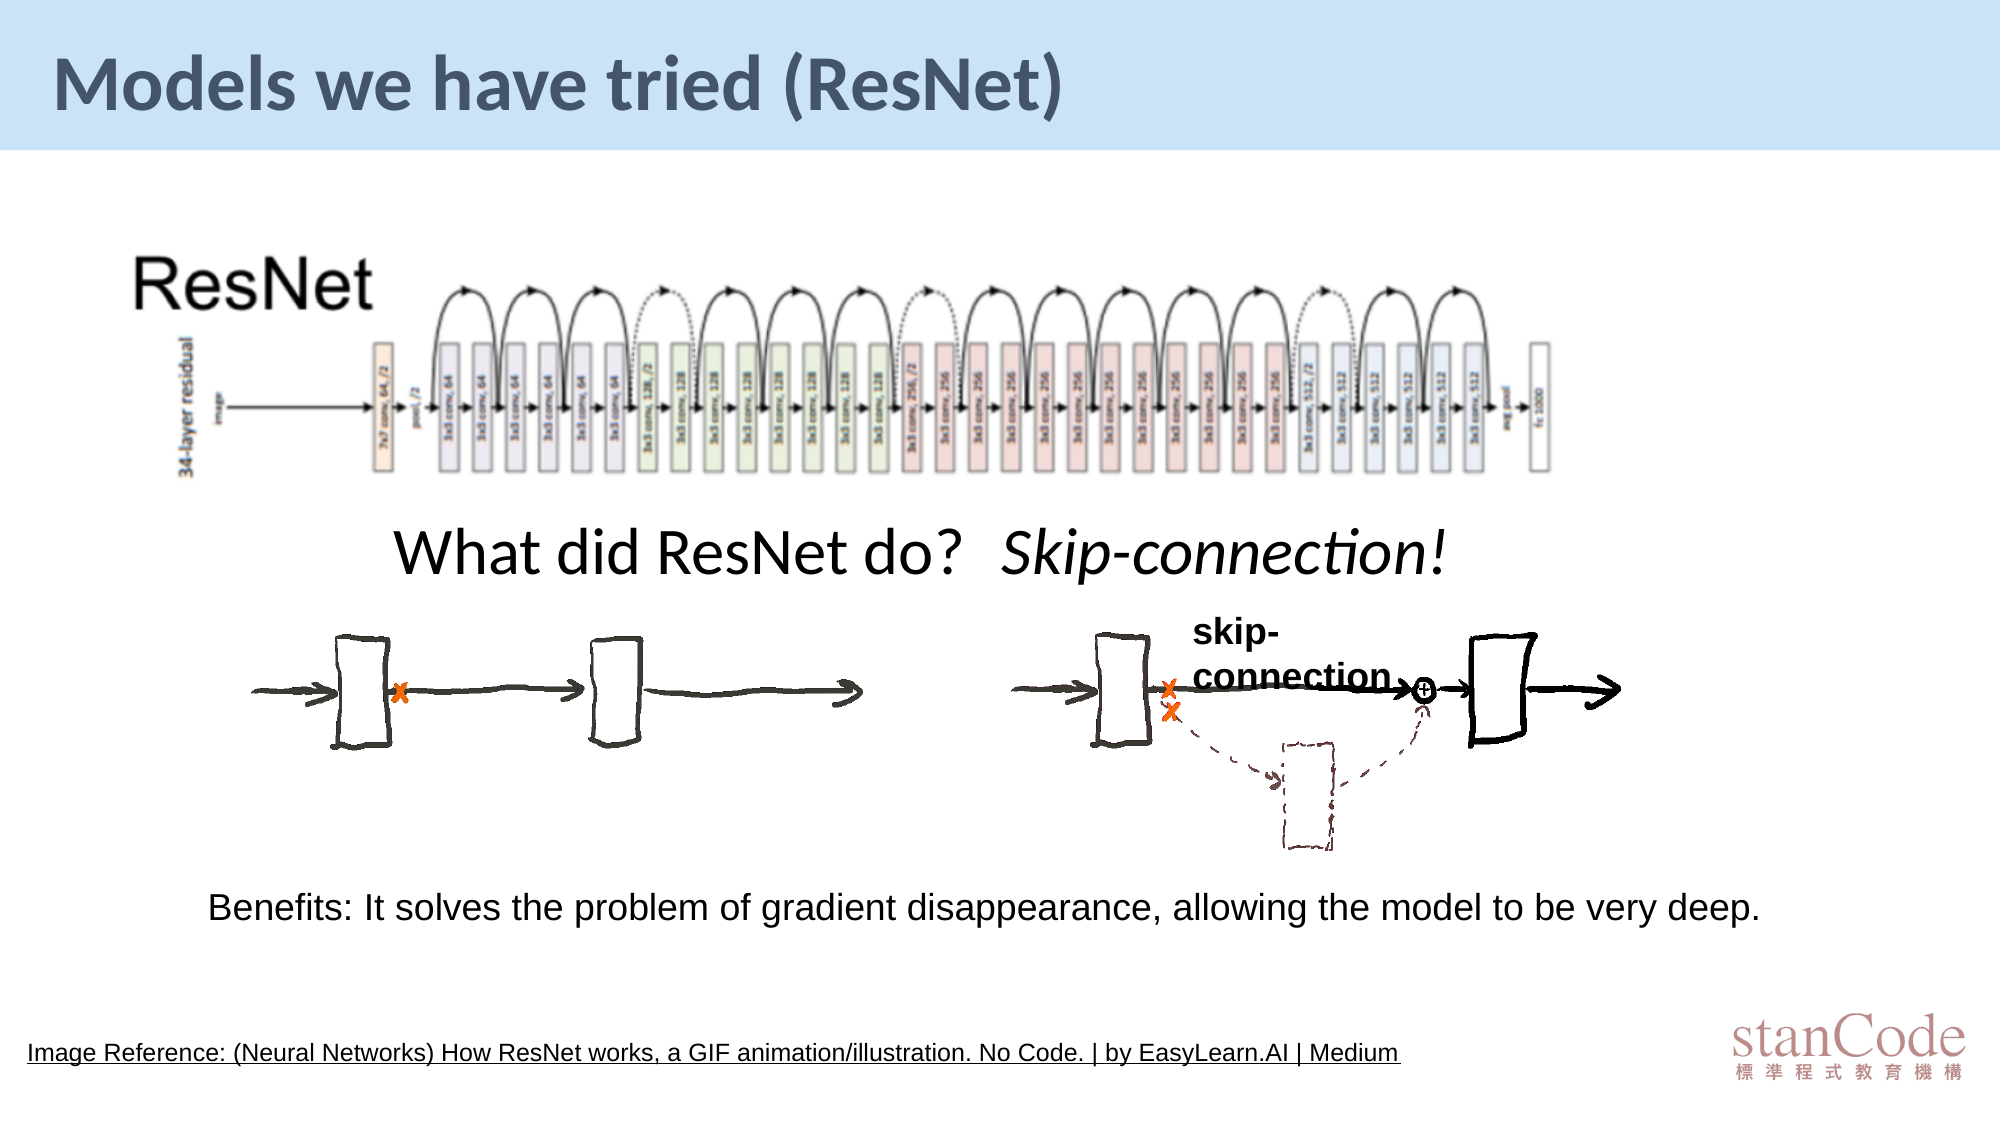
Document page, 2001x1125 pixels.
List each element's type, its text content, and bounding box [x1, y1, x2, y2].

text_box Benefits: It solves the problem of gradient disappearance, allowing the model to be very deep. [1743, 875, 1951, 936]
text_box Image Reference: (Neural Networks) How ResNet works, a GIF animation/illustration. No Code. | by EasyLearn.AI | Medium [12, 1028, 1418, 1074]
picture [120, 242, 1739, 960]
text_box Models we have tried (ResNet) [37, 23, 1899, 134]
text_box [0, 0, 2000, 151]
picture [1719, 995, 1976, 1096]
